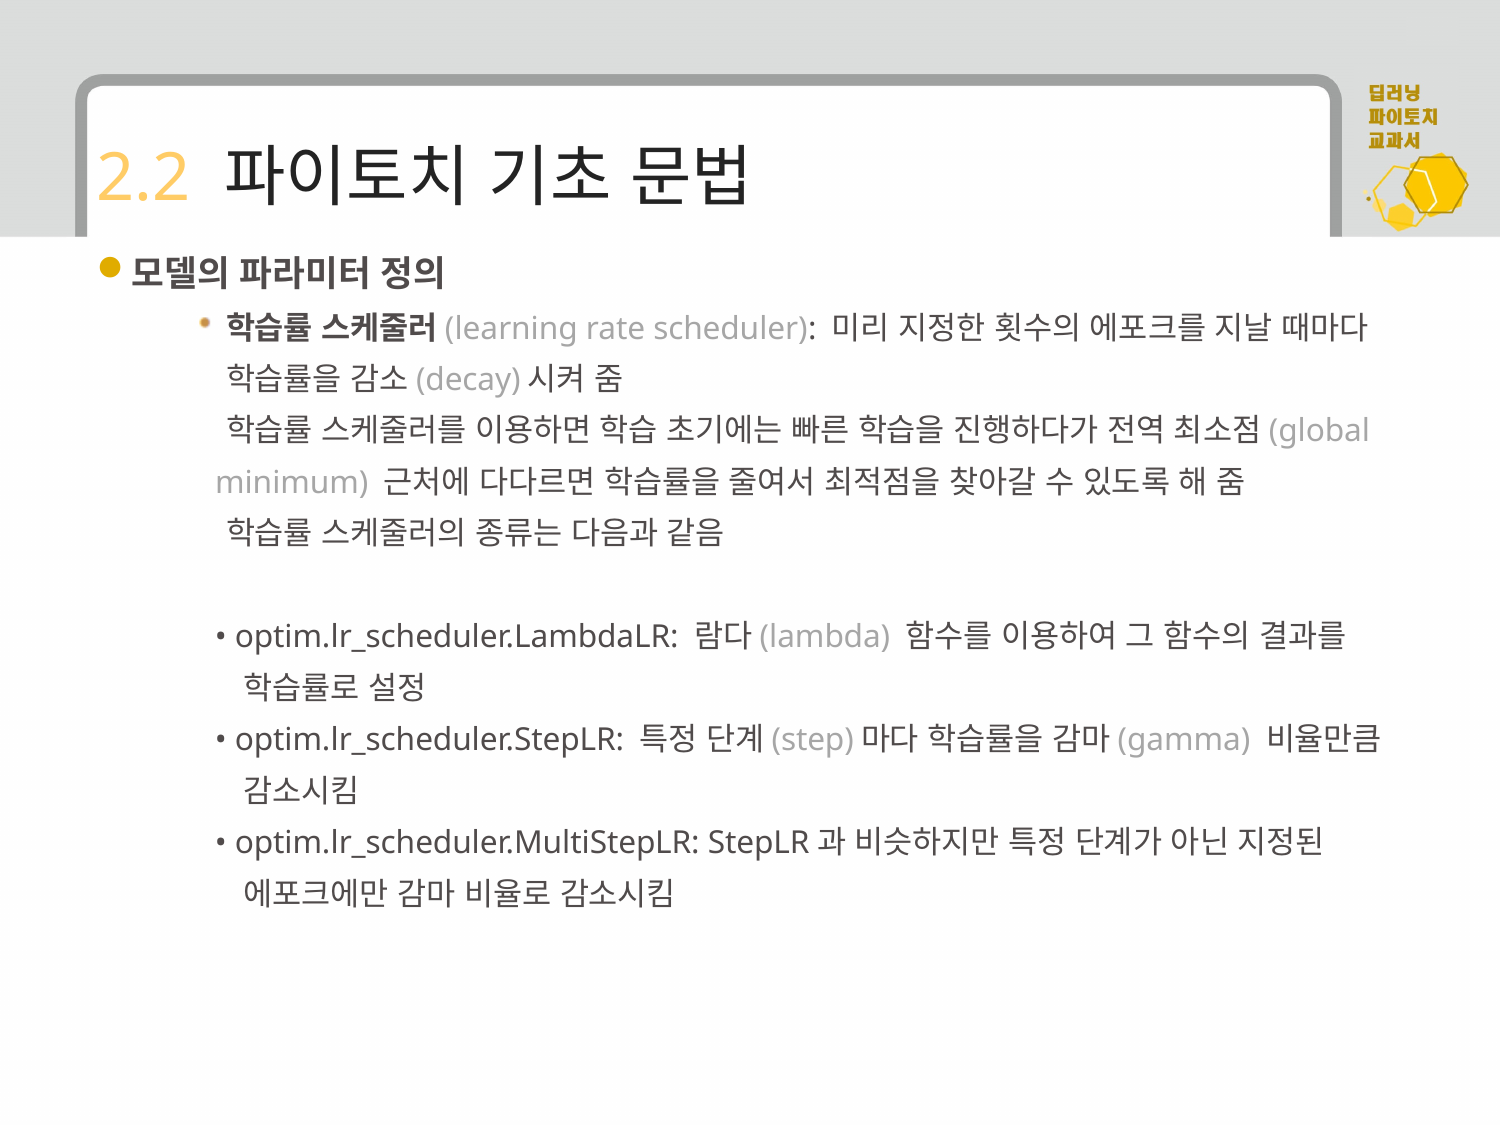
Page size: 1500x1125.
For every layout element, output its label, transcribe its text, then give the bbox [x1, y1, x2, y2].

list 모델의 파라미터 정의 학습률 스케줄러(learning rate scheduler): 미리 지정한 횟수의 에포크를 지날 때마다 학습률을 감소(decay)시켜 줌 학습률 스케줄러를 이용하면 학습 초기에는 빠른 학습을 진행하다가 전역 최소점(global minimum) 근처에 다다르면 학습률을 줄여서 최적점을 찾아갈 수 있도록 해 줌 학습률 스케줄러의 종류는 다음과 같음 • optim.lr_scheduler.LambdaLR: 람다(lambda) 함수를 이용하여 그 함수의 결과를 학습률로 설정 • optim.lr_scheduler.StepLR: 특정 단계(step)마다 학습률을 감마(gamma) 비율만큼 감소시킴 • optim.lr_scheduler.MultiStepLR: StepLR과 비슷하지만 특정 단계가 아닌 지정된 에포크에만 감마 비율로 감소시킴 [81, 239, 1412, 1054]
picture [0, 0, 1500, 1125]
title 2.2 파이토치 기초 문법 [81, 90, 1412, 222]
